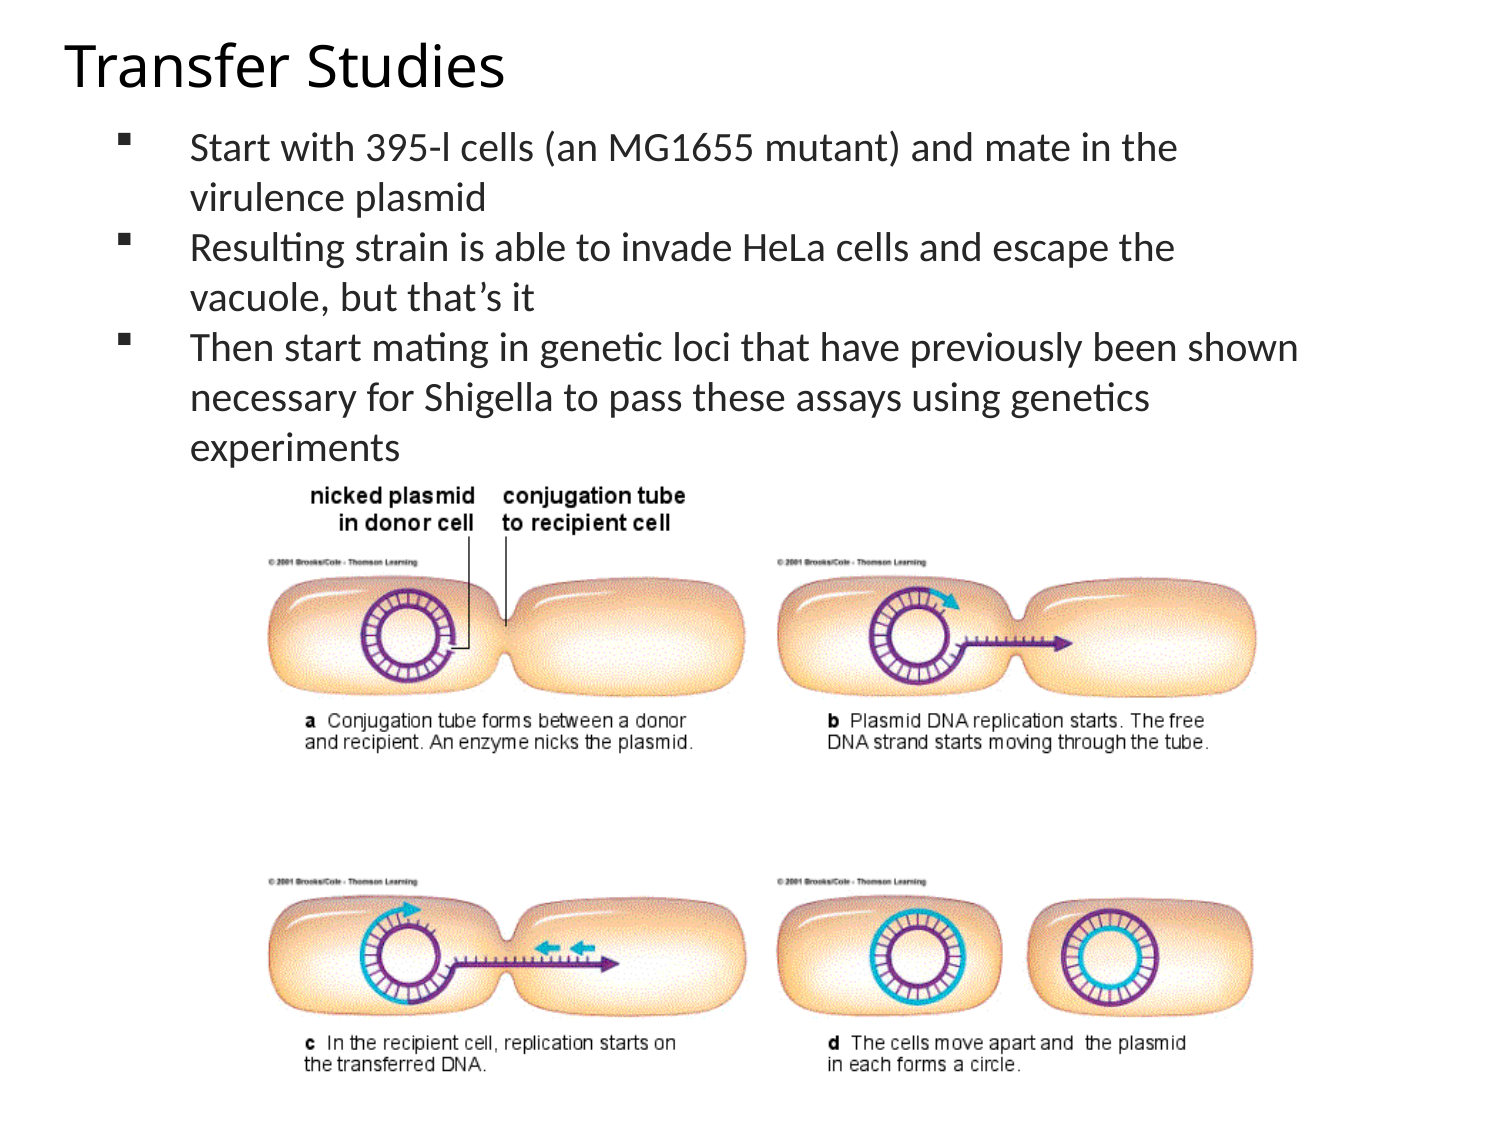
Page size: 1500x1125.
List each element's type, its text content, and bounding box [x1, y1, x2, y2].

text_box Transfer Studies [49, 21, 1463, 107]
text_box Start with 395-l cells (an MG1655 mutant) and mate in the virulence plasmid Resulting strain is able to invade HeLa cells and escape the vacuole, but that’s it Then start mating in genetic loci that have previously been shown necessary for Shigella to pass these assays using genetics experiments [99, 112, 1338, 478]
picture [249, 424, 1276, 1125]
